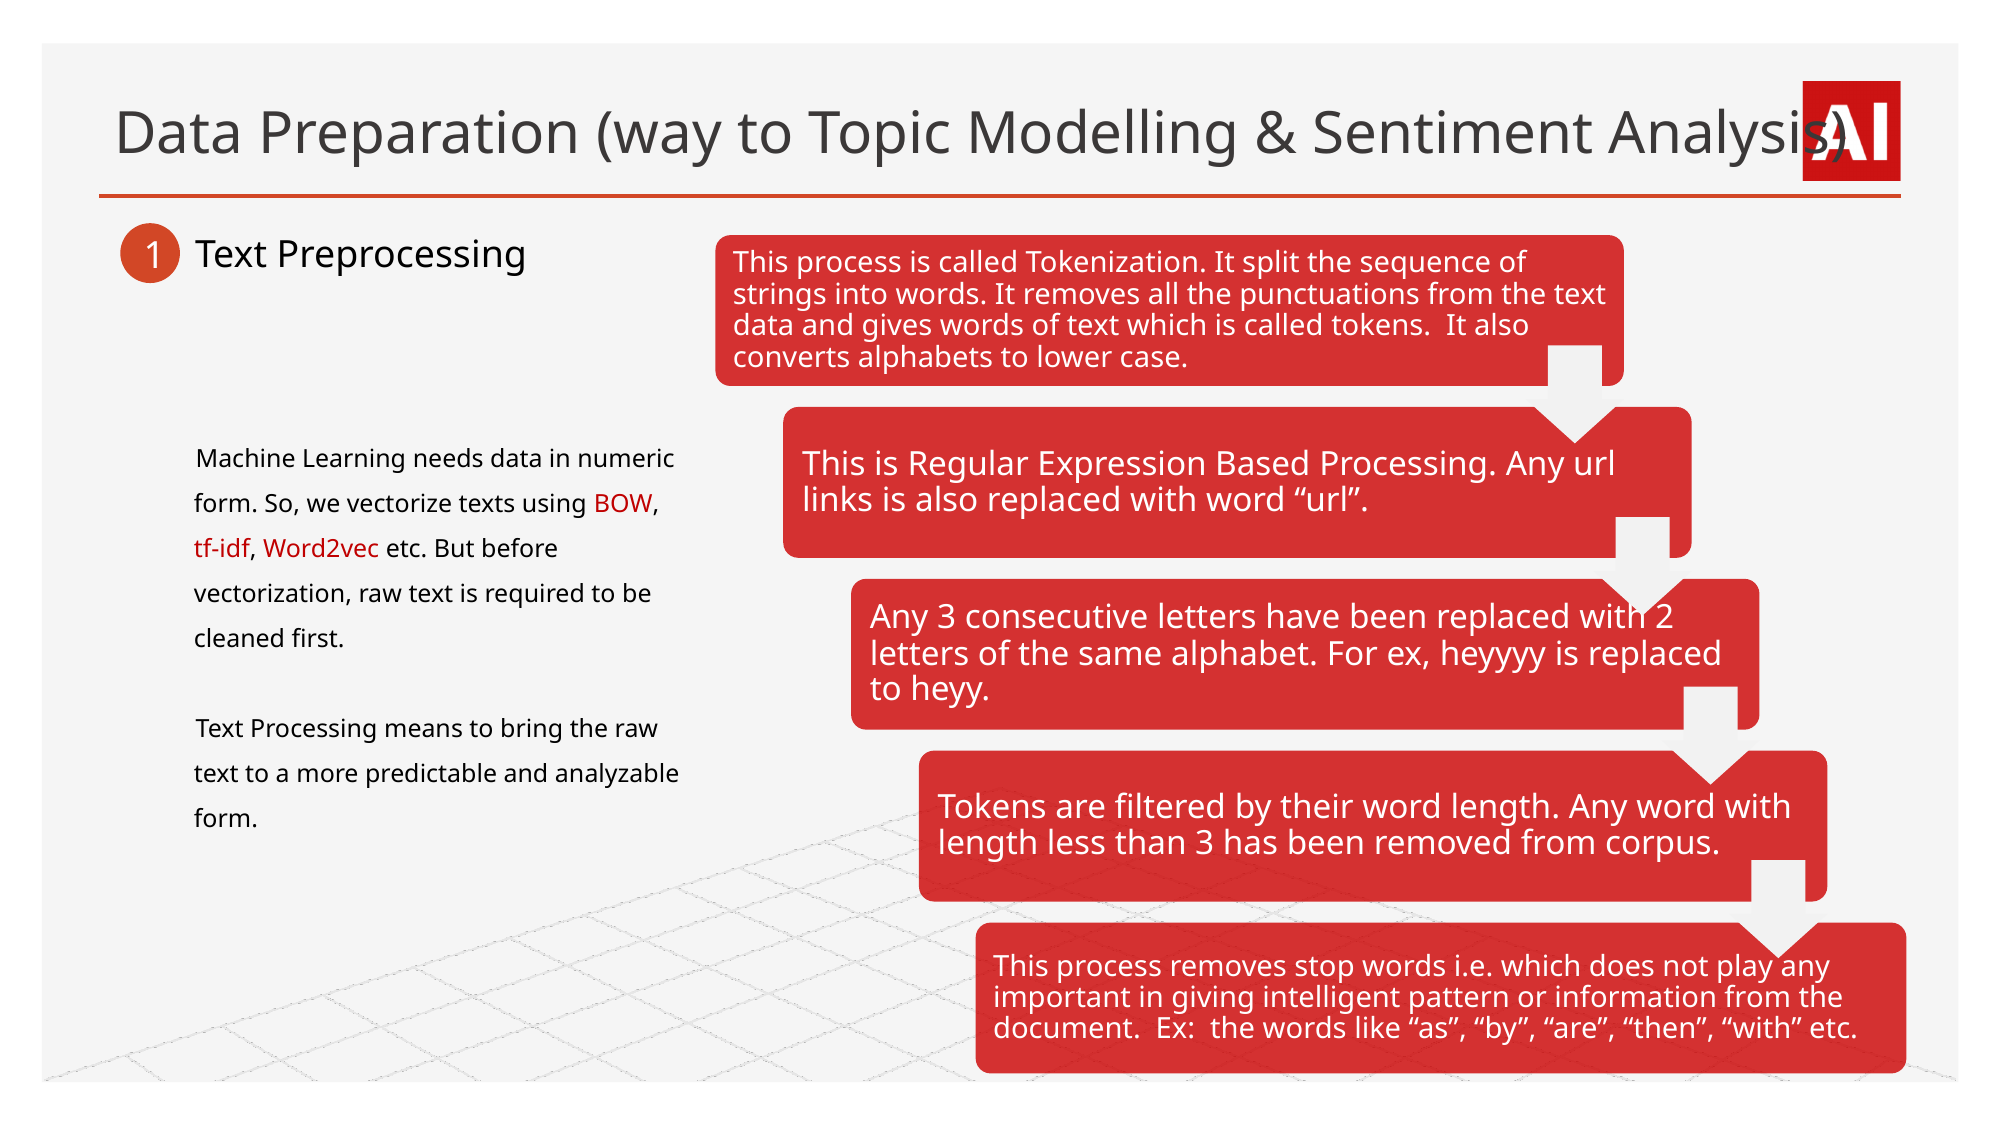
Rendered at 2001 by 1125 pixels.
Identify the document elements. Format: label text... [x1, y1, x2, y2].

list Machine Learning needs data in numeric form. So, we vectorize texts using BOW, tf-idf, Word2vec etc. But before vectorization, raw text is required to be cleaned first. Text Processing means to bring the raw text to a more predictable and analyzable form. [178, 264, 703, 1014]
title Data Preparation (way to Topic Modelling & Sentiment Analysis) [99, 73, 1901, 197]
text_box Text Preprocessing [180, 223, 1856, 283]
text_box 1 [119, 222, 180, 285]
picture [44, 787, 1956, 1081]
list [721, 235, 1901, 1074]
